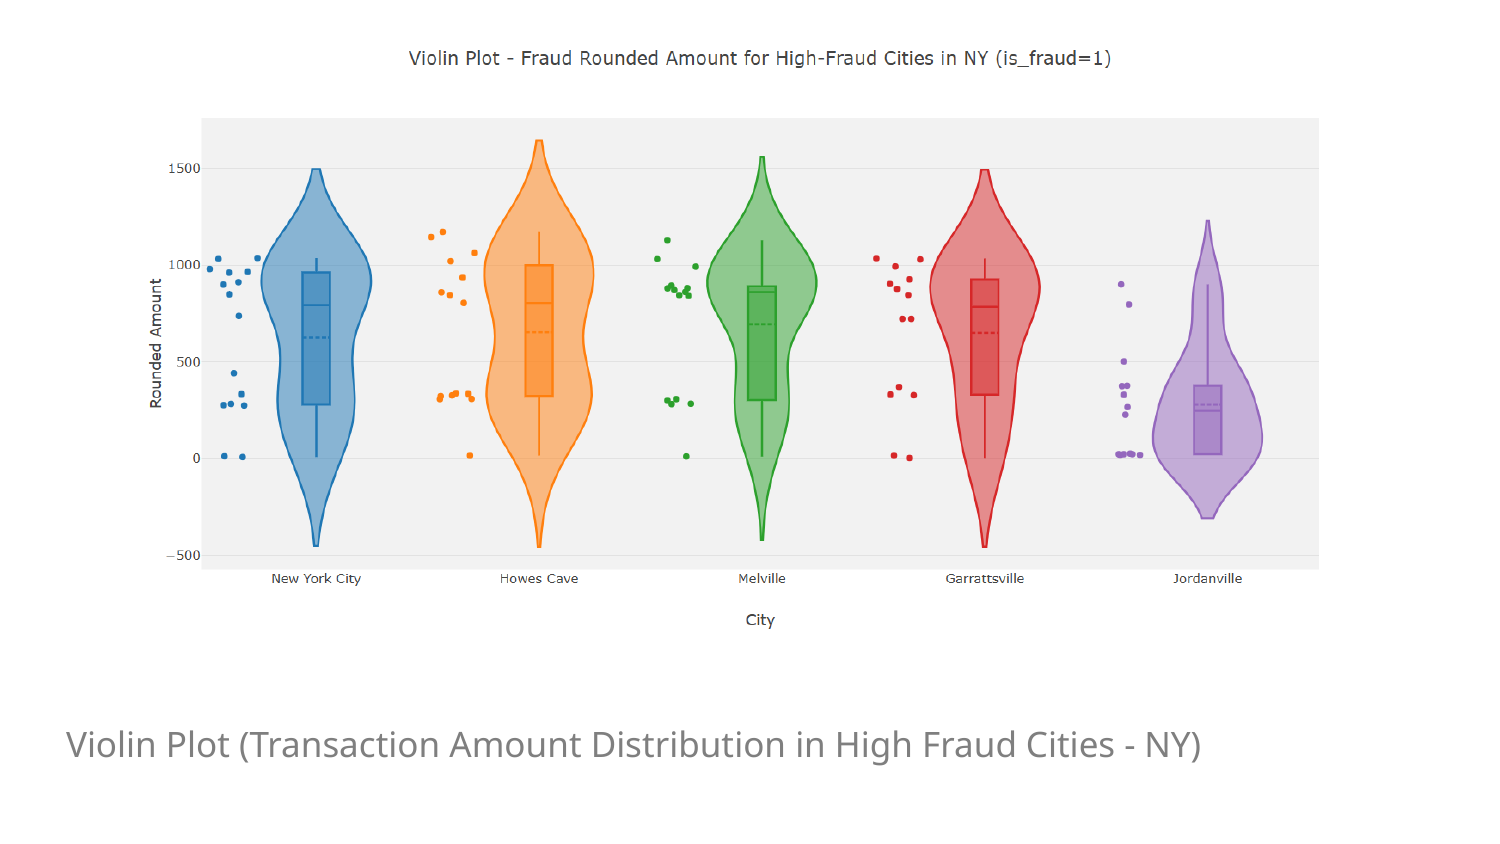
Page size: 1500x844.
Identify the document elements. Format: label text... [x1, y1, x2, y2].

picture [121, 47, 1379, 656]
list Violin Plot (Transaction Amount Distribution in High Fraud Cities - NY) [51, 694, 1231, 794]
